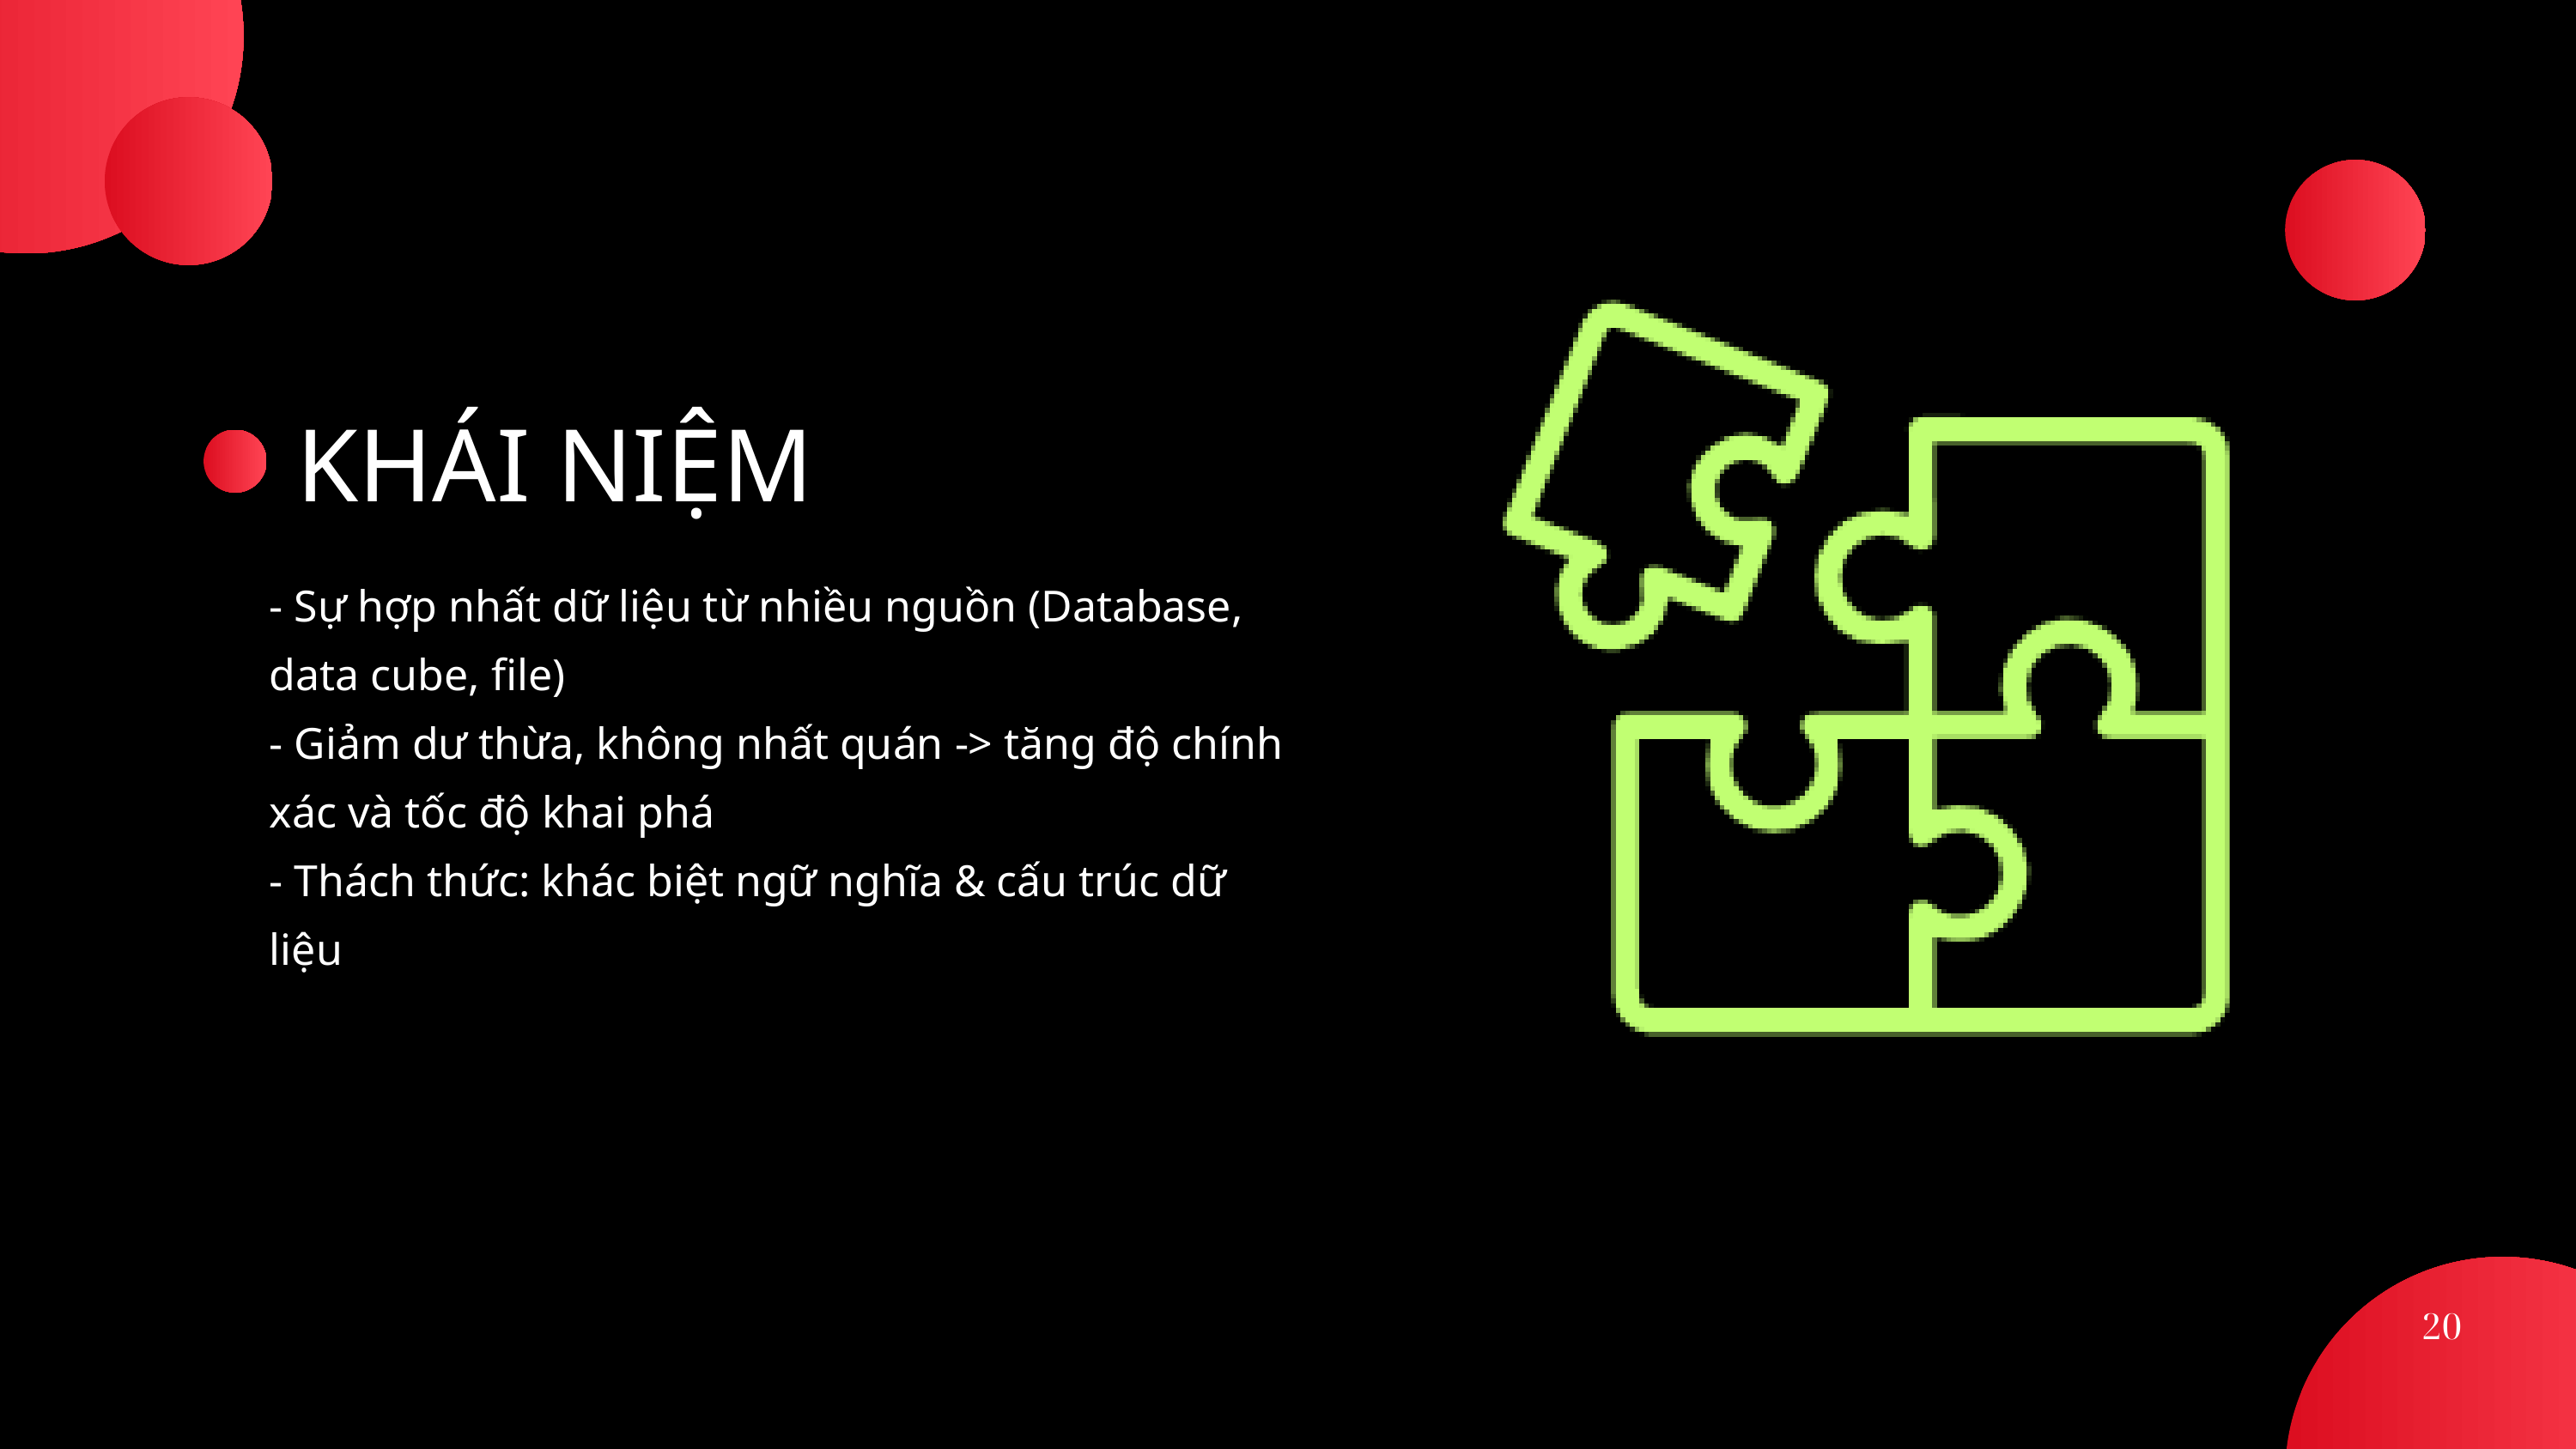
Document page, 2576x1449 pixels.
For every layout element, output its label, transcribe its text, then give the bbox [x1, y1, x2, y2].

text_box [2284, 1256, 2576, 1449]
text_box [203, 429, 267, 494]
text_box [2284, 159, 2426, 301]
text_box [104, 97, 273, 265]
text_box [0, 0, 244, 254]
text_box KHÁI NIỆM [296, 401, 1288, 522]
text_box - Sự hợp nhất dữ liệu từ nhiều nguồn (Database, data cube, file) - Giảm dư thừa, không nhất quán -> tăng độ chính xác và tốc độ khai phá - Thách thức: khác biệt ngữ nghĩa & cấu trúc dữ liệu [269, 561, 1305, 1043]
text_box [1503, 300, 2230, 1037]
